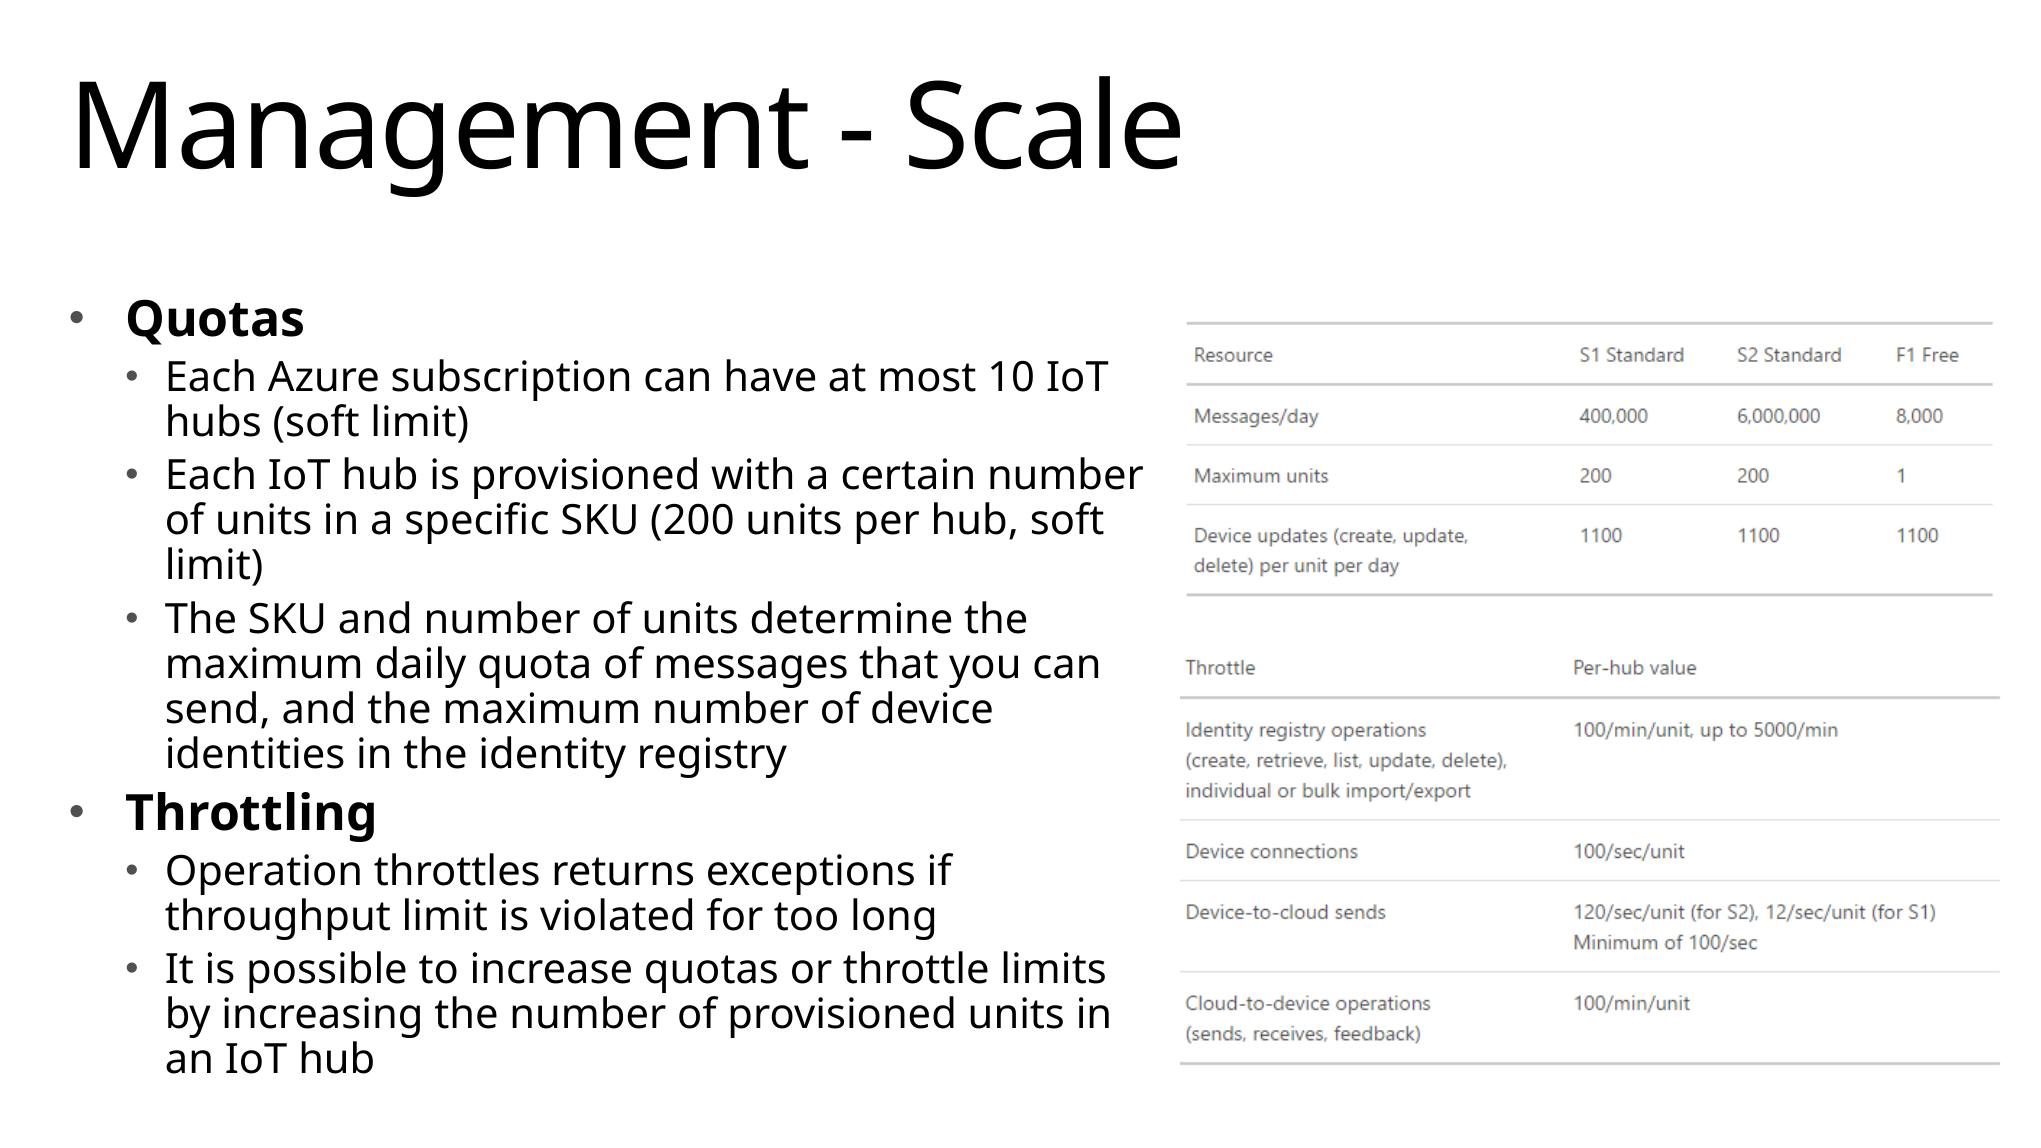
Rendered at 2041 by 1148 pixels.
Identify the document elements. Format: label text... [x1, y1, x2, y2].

picture [1169, 315, 2017, 606]
picture [1180, 653, 2006, 1072]
list Quotas Each Azure subscription can have at most 10 IoT hubs (soft limit) Each IoT hub is provisioned with a certain number of units in a specific SKU (200 units per hub, soft limit) The SKU and number of units determine the maximum daily quota of messages that you can send, and the maximum number of device identities in the identity registry Throttling Operation throttles returns exceptions if throughput limit is violated for too long It is possible to increase quotas or throttle limits by increasing the number of provisioned units in an IoT hub [45, 278, 1170, 1071]
title Management - Scale [45, 48, 1996, 199]
